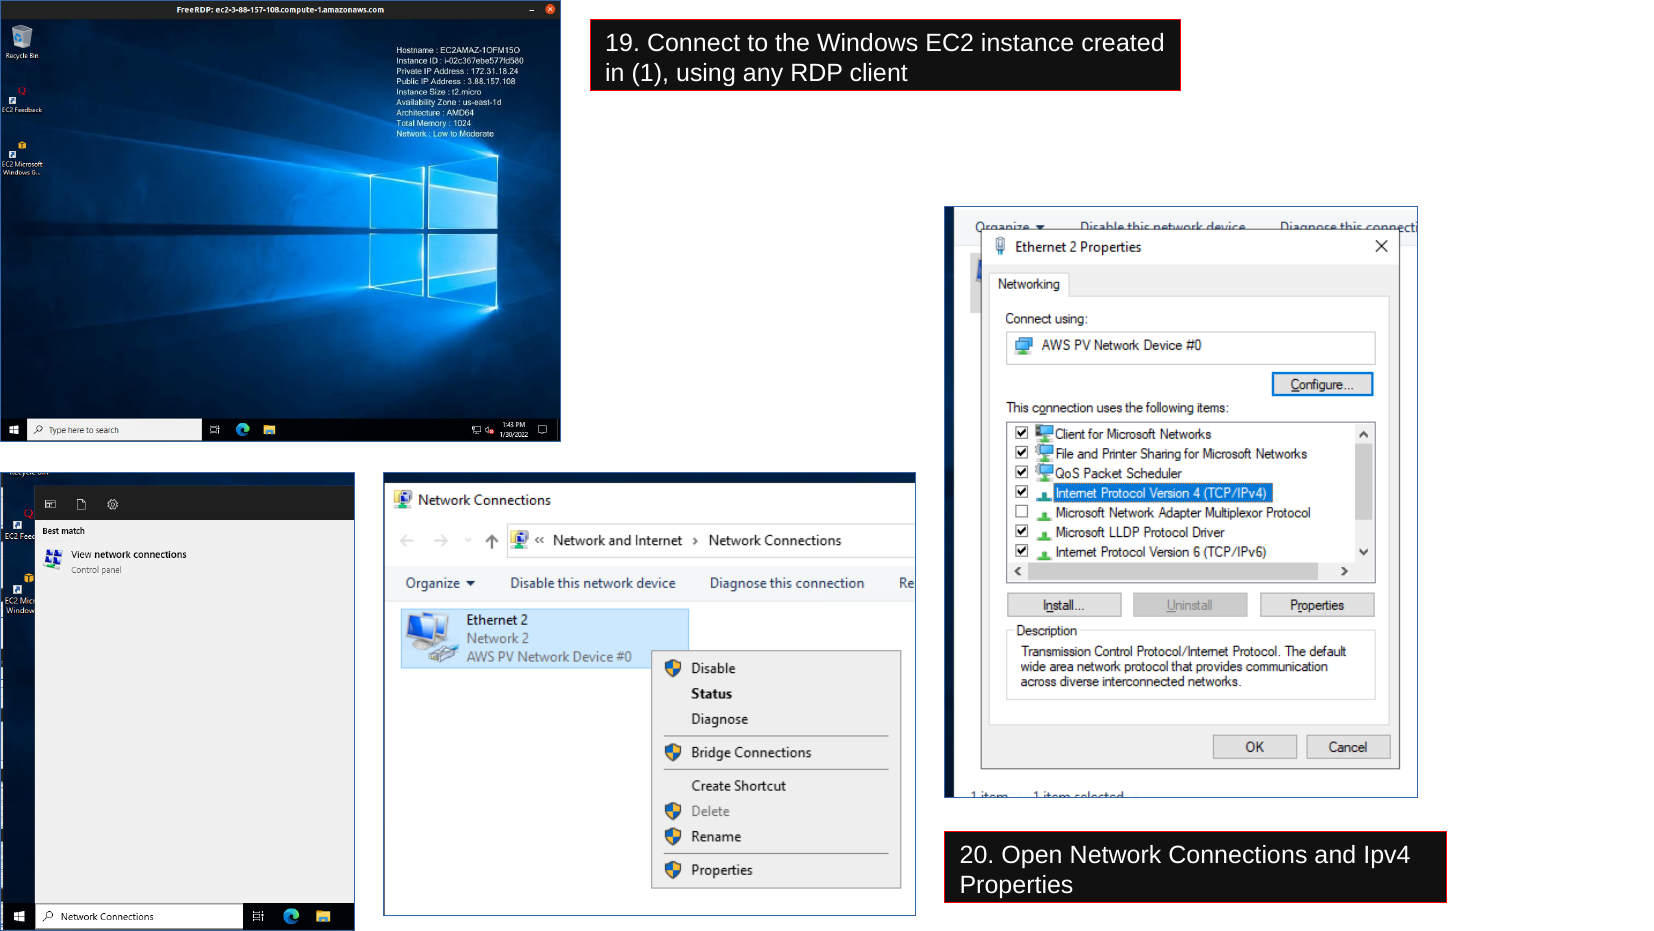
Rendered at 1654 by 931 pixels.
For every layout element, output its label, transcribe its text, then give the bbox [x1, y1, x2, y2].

picture [0, 0, 562, 442]
picture [944, 206, 1418, 798]
picture [383, 472, 916, 916]
text_box 20. Open Network Connections and Ipv4 Properties [944, 831, 1447, 903]
text_box 19. Connect to the Windows EC2 instance created in (1), using any RDP client [590, 19, 1181, 91]
picture [0, 472, 355, 931]
